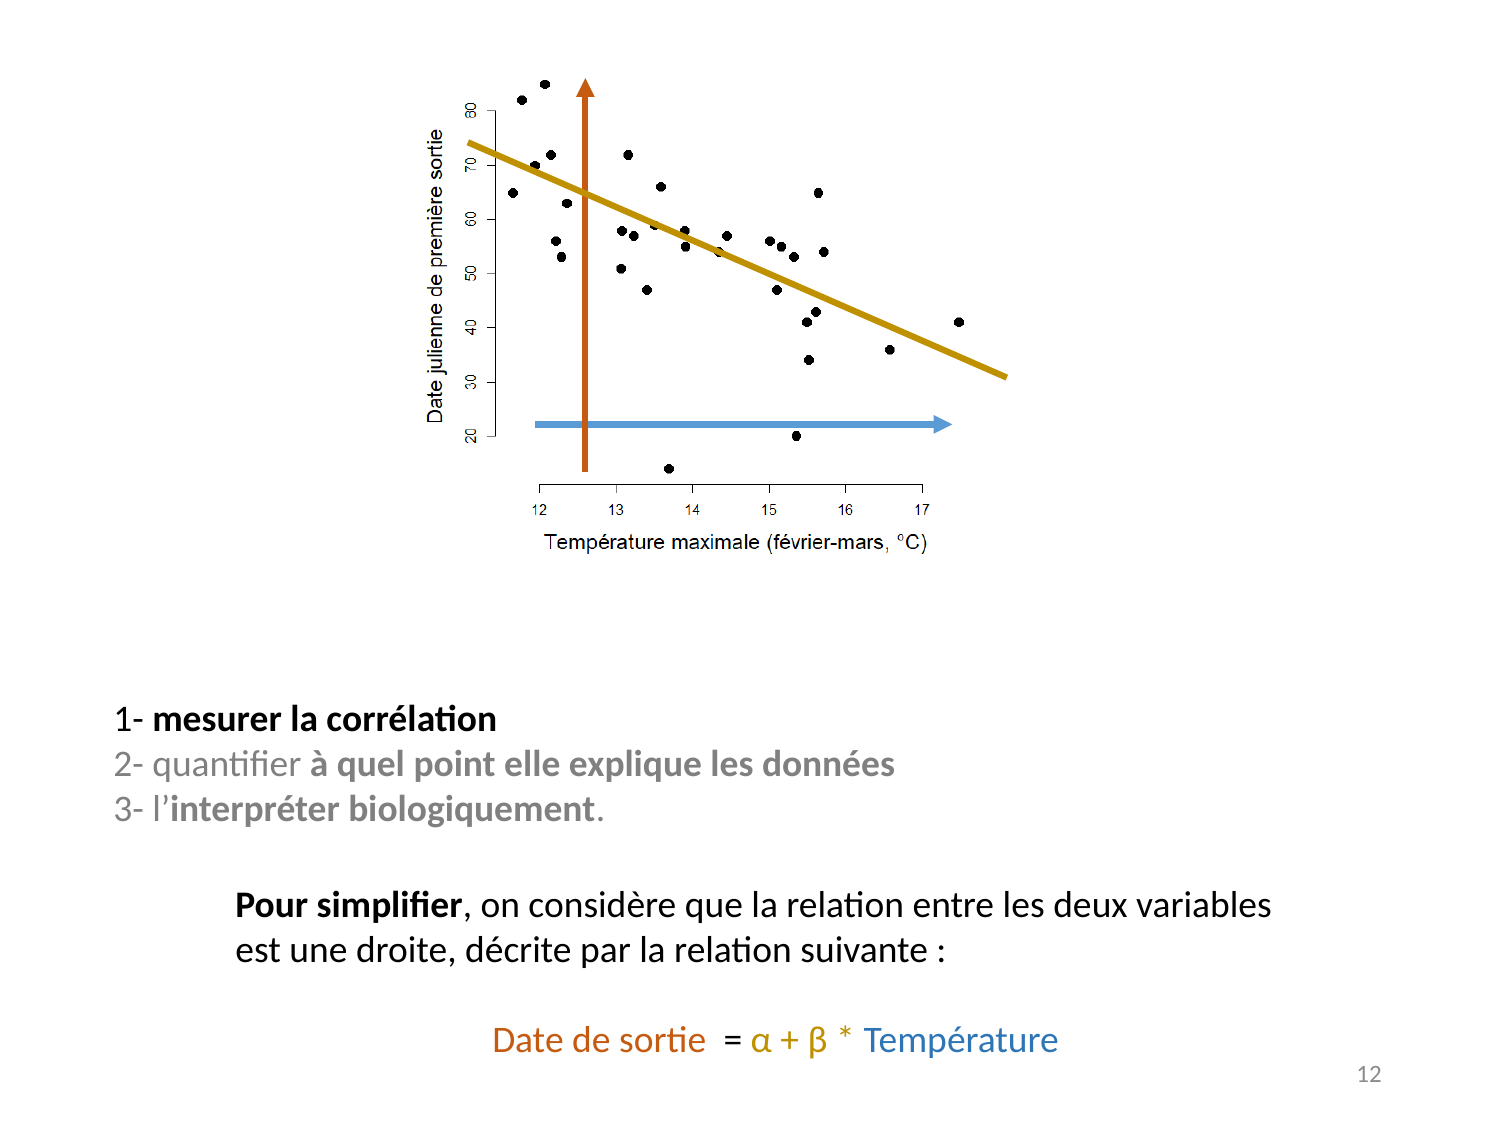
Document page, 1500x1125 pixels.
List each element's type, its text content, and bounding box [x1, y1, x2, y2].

text_box 1- mesurer la corrélation 2- quantifier à quel point elle explique les données 3- l’interpréter biologiquement. [98, 686, 1482, 837]
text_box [467, 142, 1007, 378]
picture [426, 0, 1013, 570]
text_box Pour simplifier, on considère que la relation entre les deux variables est une droite, décrite par la relation suivante : Date de sortie = α + β * Température [220, 873, 1331, 1068]
slide_number 12 [1059, 1042, 1397, 1103]
